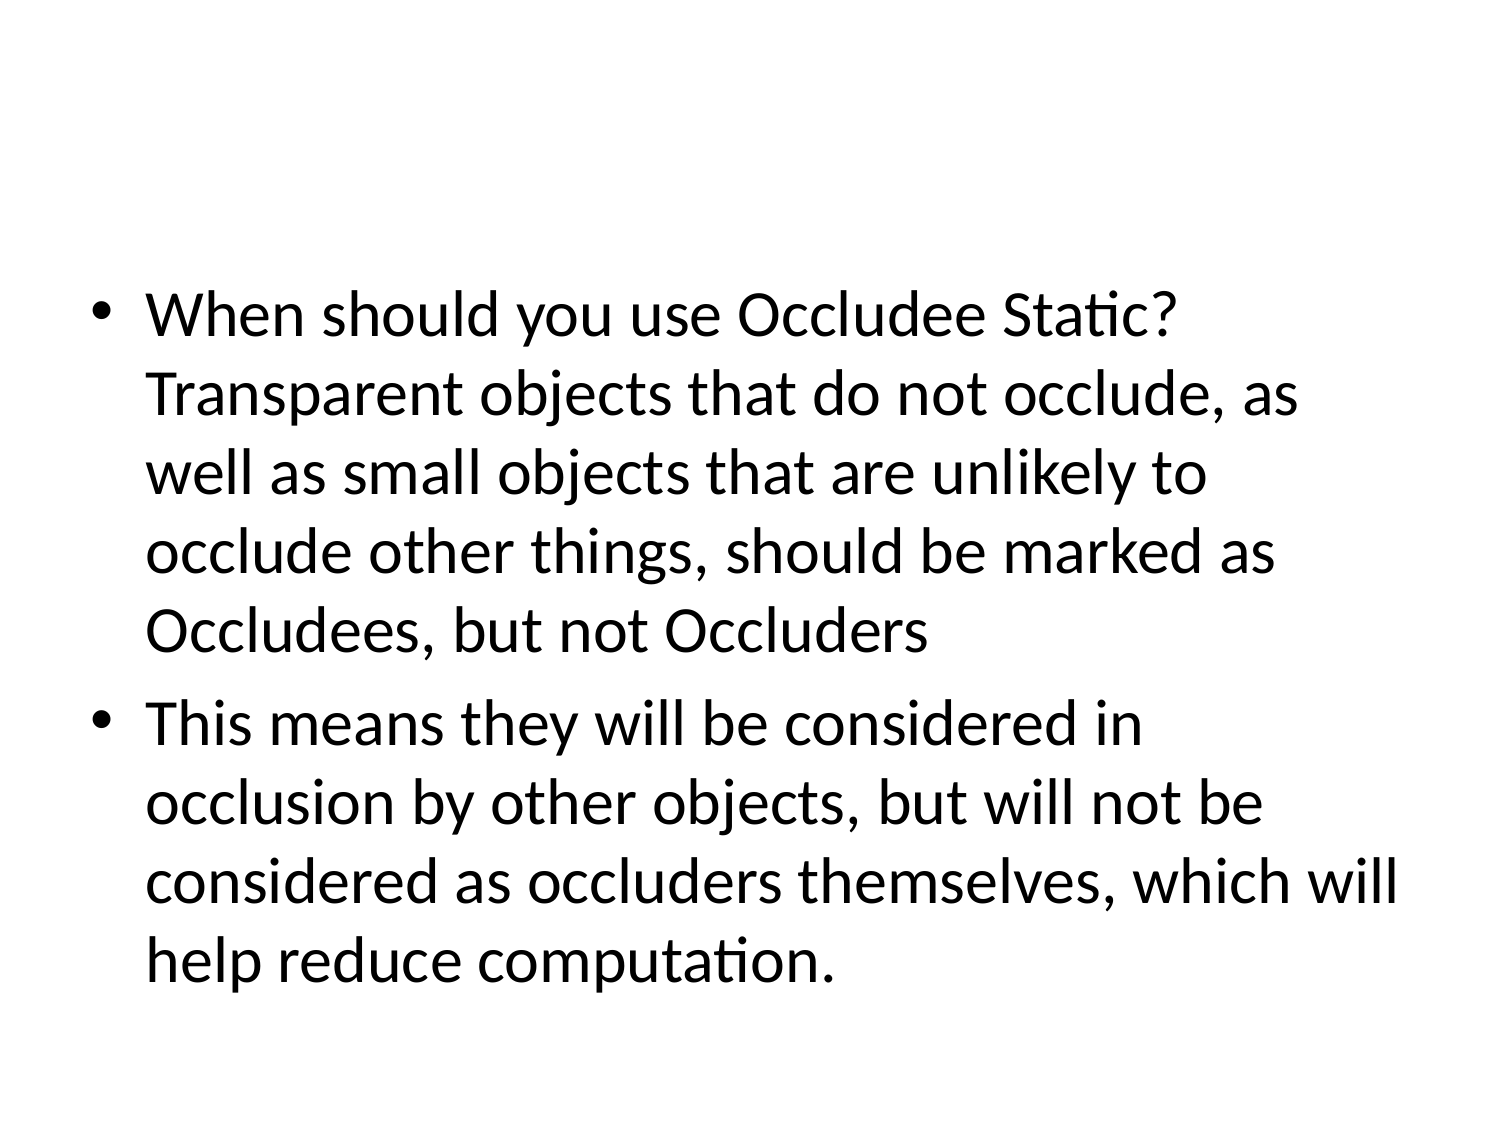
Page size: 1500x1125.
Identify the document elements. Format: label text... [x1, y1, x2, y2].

list When should you use Occludee Static? Transparent objects that do not occlude, as well as small objects that are unlikely to occlude other things, should be marked as Occludees, but not Occluders This means they will be considered in occlusion by other objects, but will not be considered as occluders themselves, which will help reduce computation. [75, 262, 1425, 1005]
